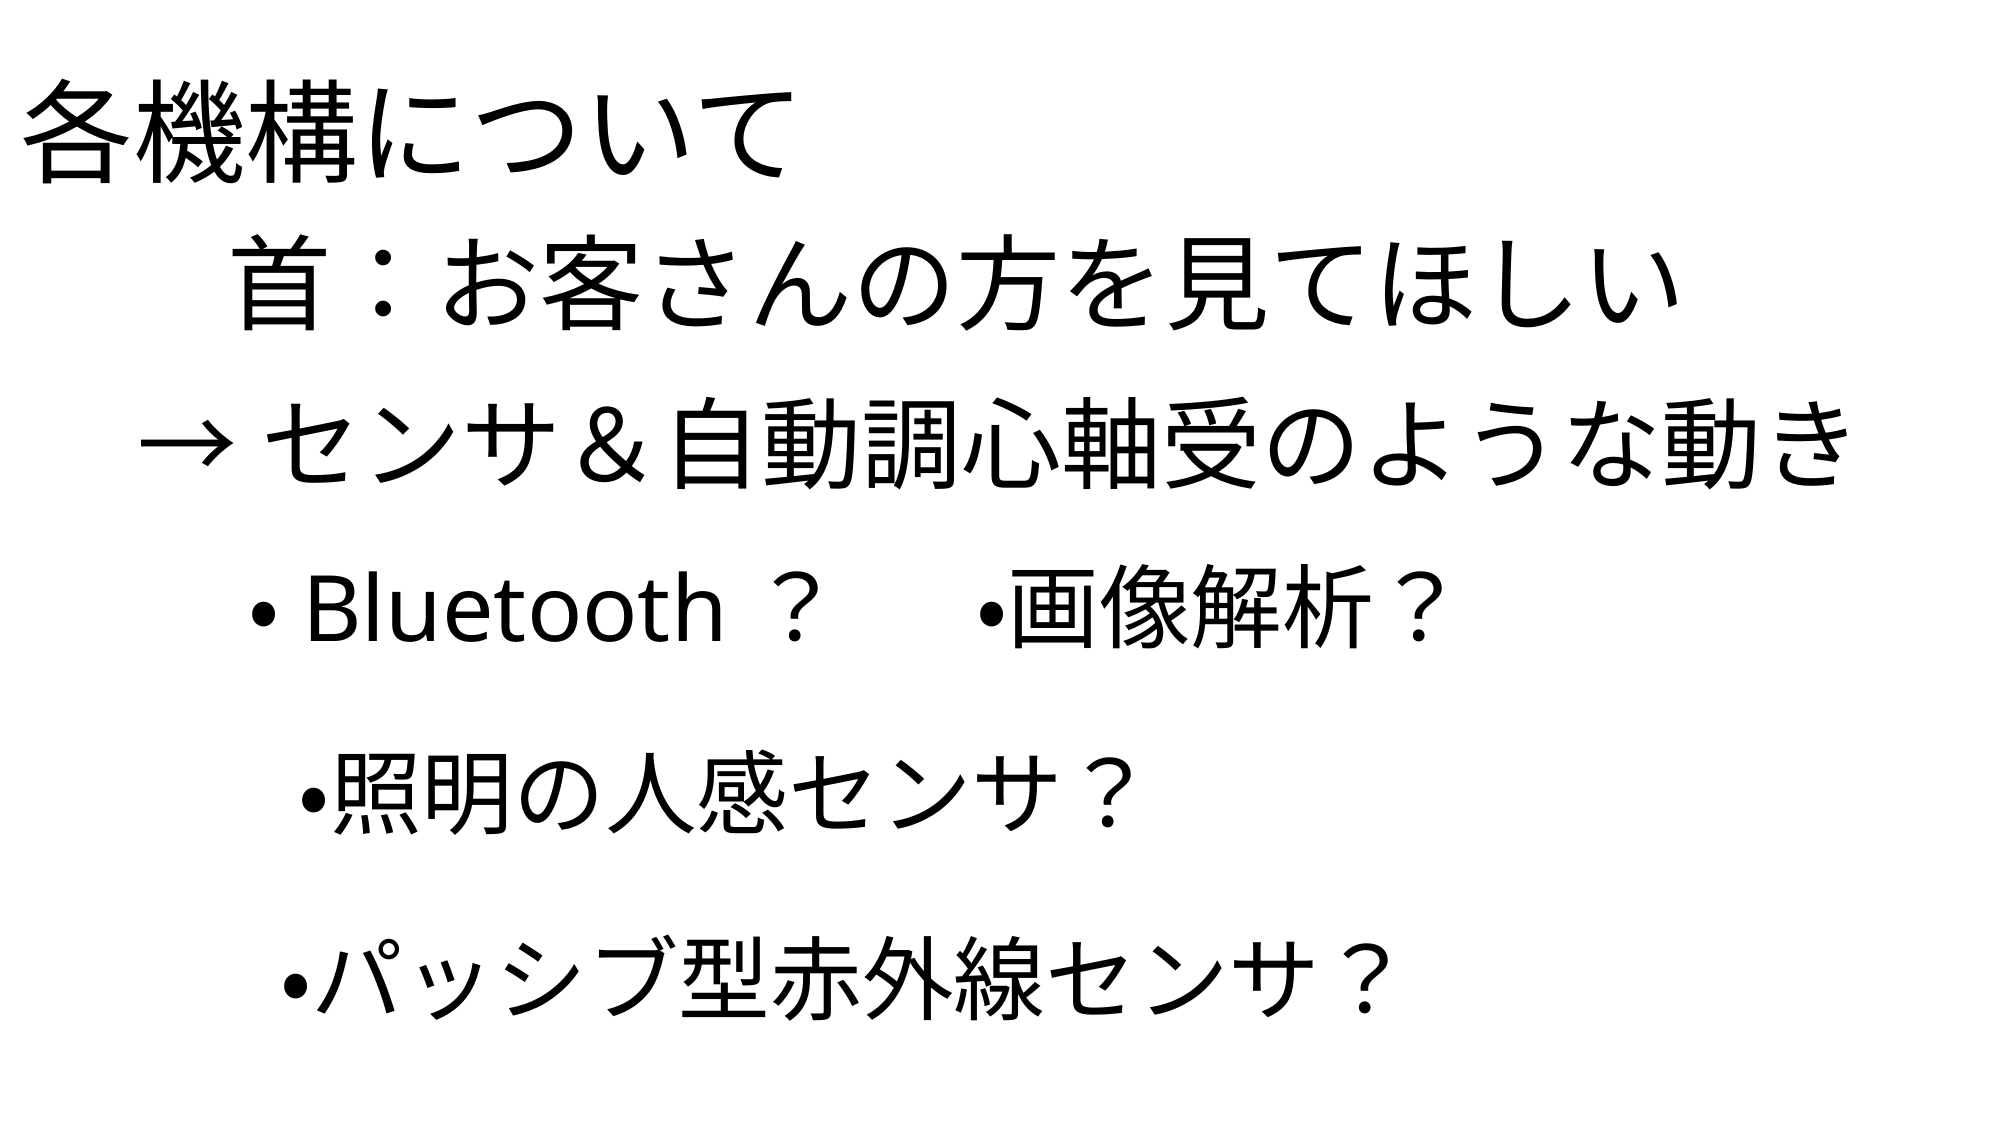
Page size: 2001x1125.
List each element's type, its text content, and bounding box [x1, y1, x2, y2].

text_box →センサ＆自動調心軸受のような動き [123, 374, 1877, 509]
text_box ・Bluetooth？ [233, 542, 857, 668]
text_box 首：お客さんの方を見てほしい [211, 211, 1702, 351]
text_box ・照明の人感センサ？ [283, 728, 1172, 853]
text_box ・画像解析？ [961, 542, 1482, 668]
text_box 各機構について [5, 54, 820, 205]
text_box ・パッシブ型赤外線センサ？ [265, 913, 1429, 1039]
